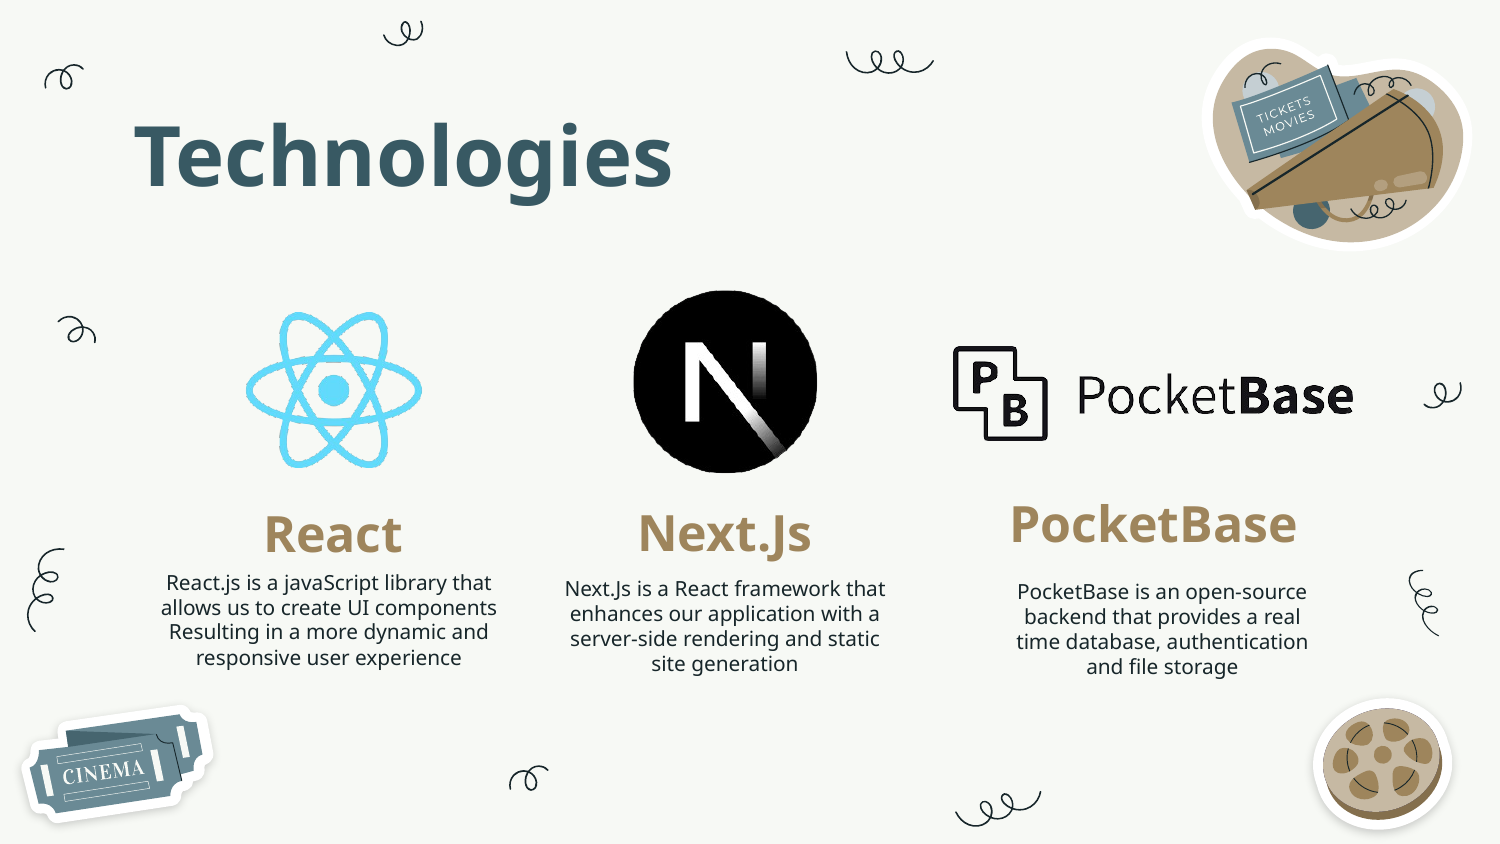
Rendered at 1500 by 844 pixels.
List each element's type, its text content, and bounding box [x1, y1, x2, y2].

picture [953, 346, 1353, 441]
picture [243, 312, 424, 469]
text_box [26, 710, 208, 818]
subtitle React.js is a javaScript library that allows us to create UI components Resulting in a more dynamic and responsive user experience [142, 554, 516, 723]
subtitle PocketBase is an open-source backend that provides a real time database, authentication and file storage [994, 563, 1331, 676]
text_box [1187, 16, 1487, 270]
subtitle Next.Js is a React framework that enhances our application with a server-side rendering and static site generation [538, 560, 912, 672]
title Technologies [118, 72, 1182, 167]
subtitle Next.Js [556, 488, 894, 577]
subtitle React [165, 489, 502, 554]
picture [626, 282, 824, 480]
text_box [1317, 708, 1448, 820]
subtitle PocketBase [985, 479, 1322, 568]
